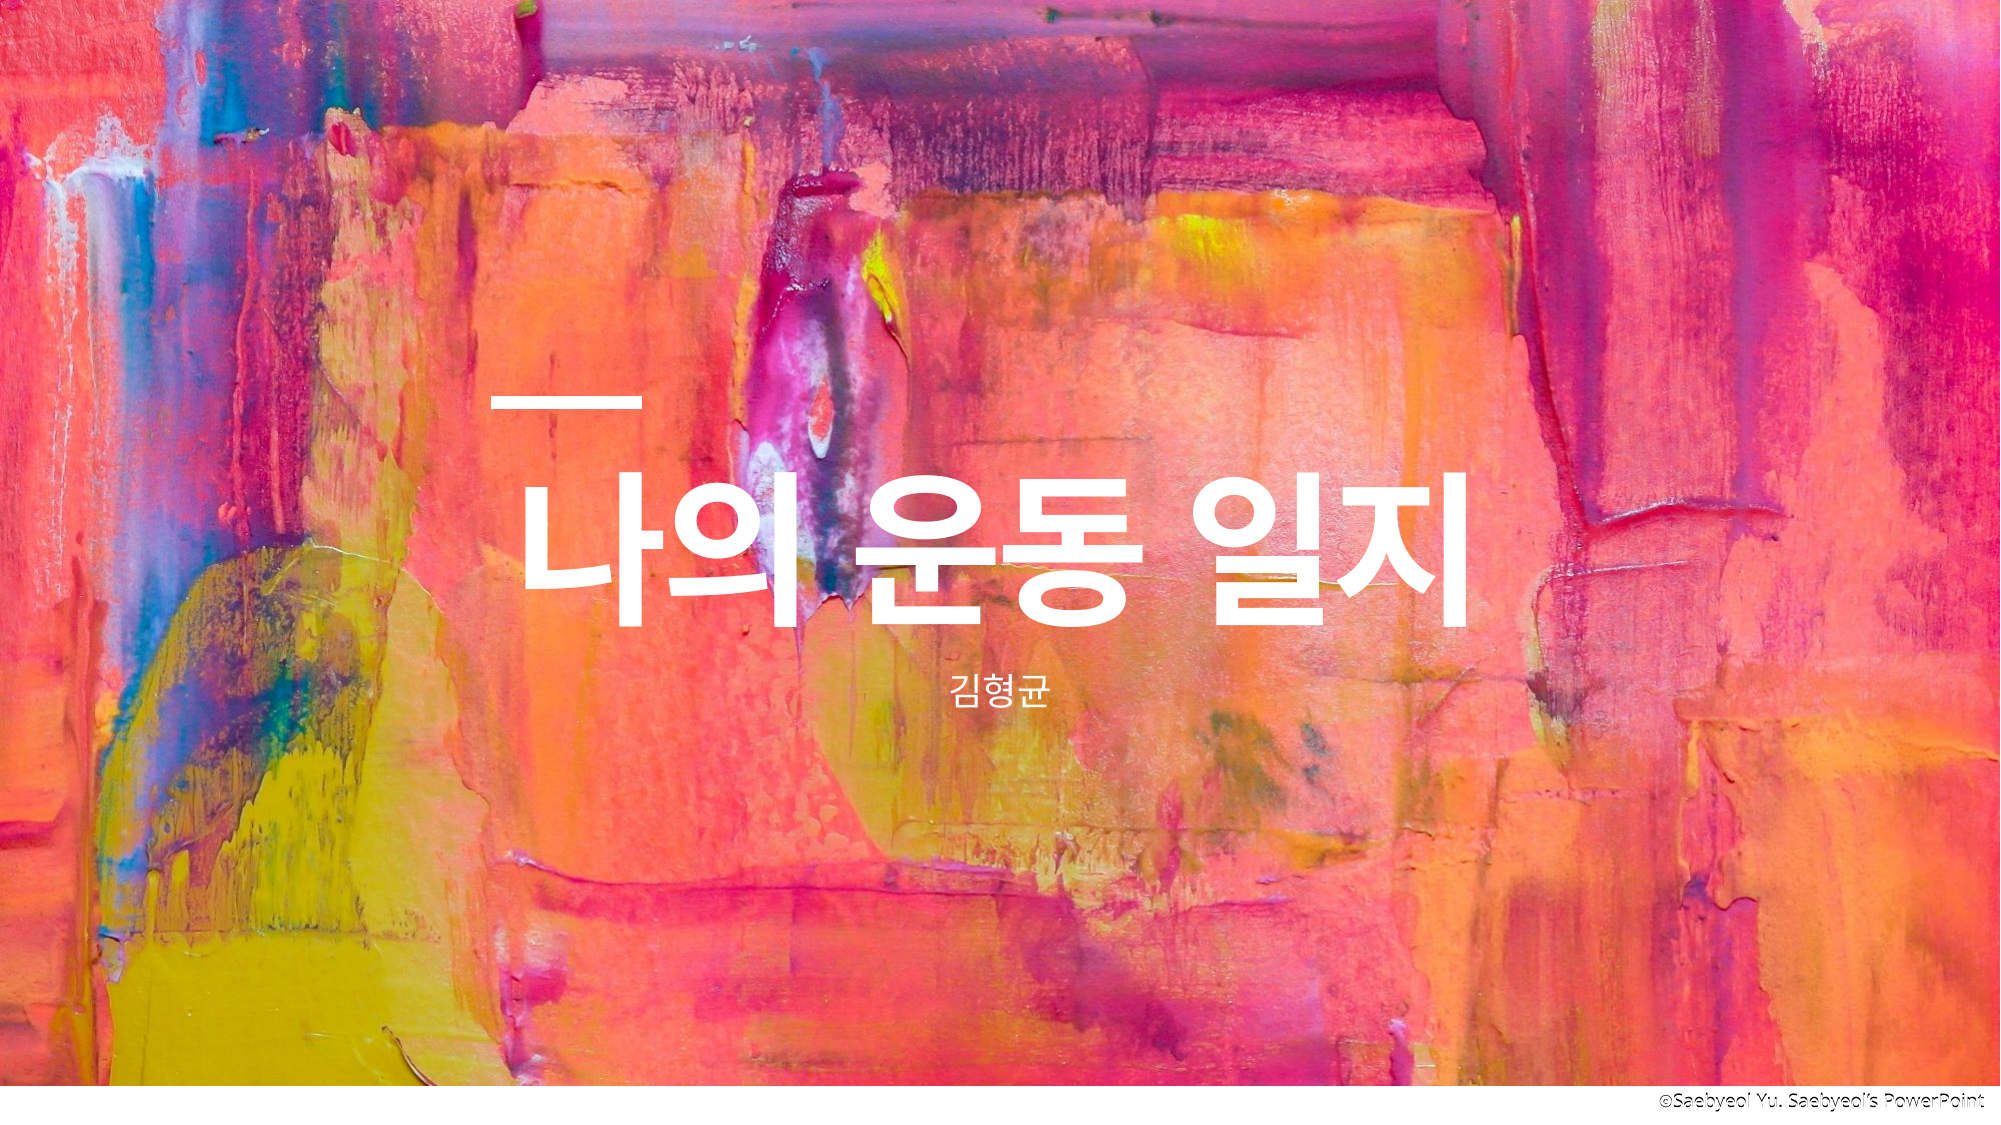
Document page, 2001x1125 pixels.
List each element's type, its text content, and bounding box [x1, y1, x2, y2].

text_box ⓒSaebyeol Yu. Saebyeol’s PowerPoint [1643, 1086, 1999, 1121]
picture [0, 0, 2000, 1086]
